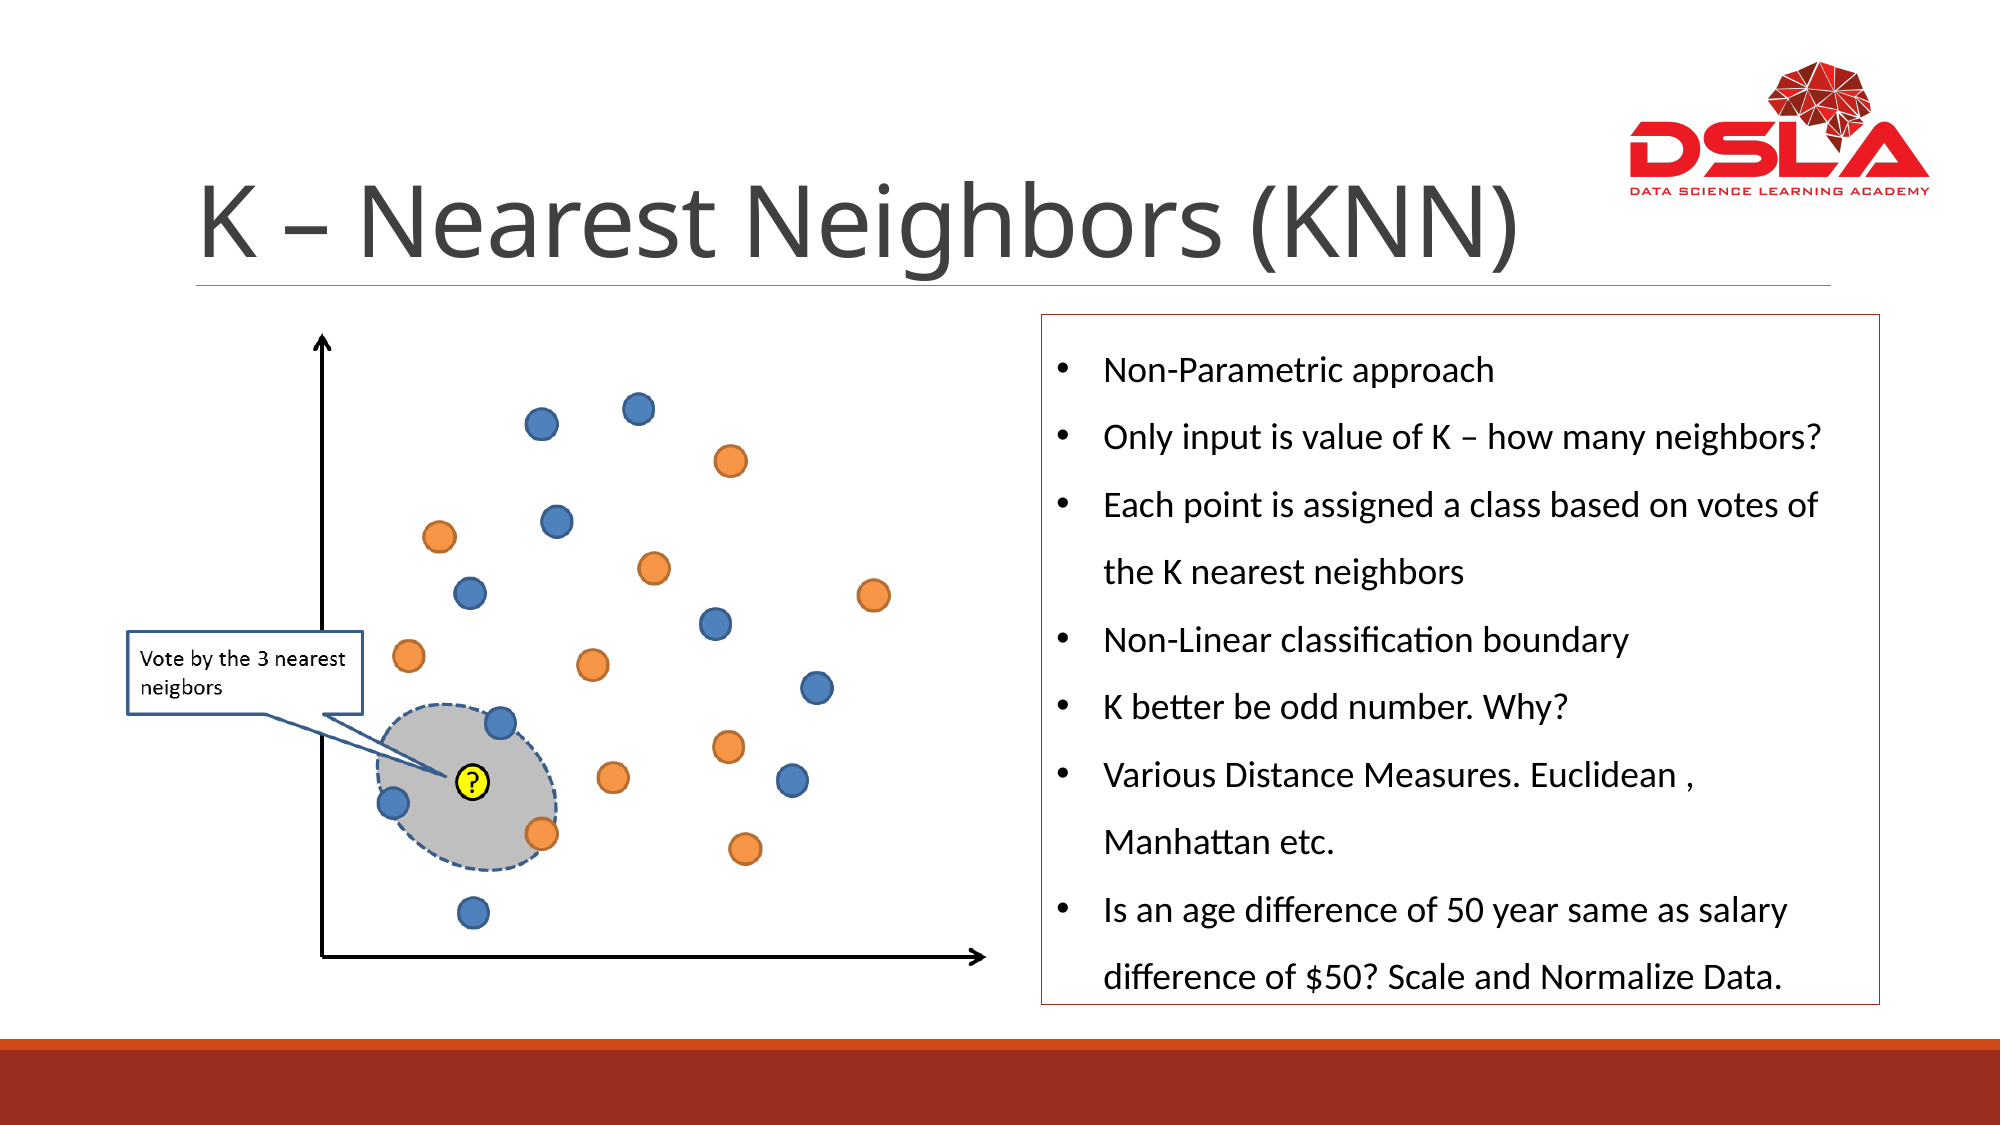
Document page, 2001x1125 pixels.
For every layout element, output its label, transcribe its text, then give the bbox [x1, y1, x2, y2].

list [124, 314, 1006, 976]
title K – Nearest Neighbors (KNN) [180, 47, 1830, 285]
text_box Non-Parametric approach Only input is value of K – how many neighbors? Each point is assigned a class based on votes of the K nearest neighbors Non-Linear classification boundary K better be odd number. Why? Various Distance Measures. Euclidean , Manhattan etc. Is an age difference of 50 year same as salary difference of $50? Scale and Normalize Data. [1041, 314, 1880, 1005]
picture [1605, 16, 1973, 242]
